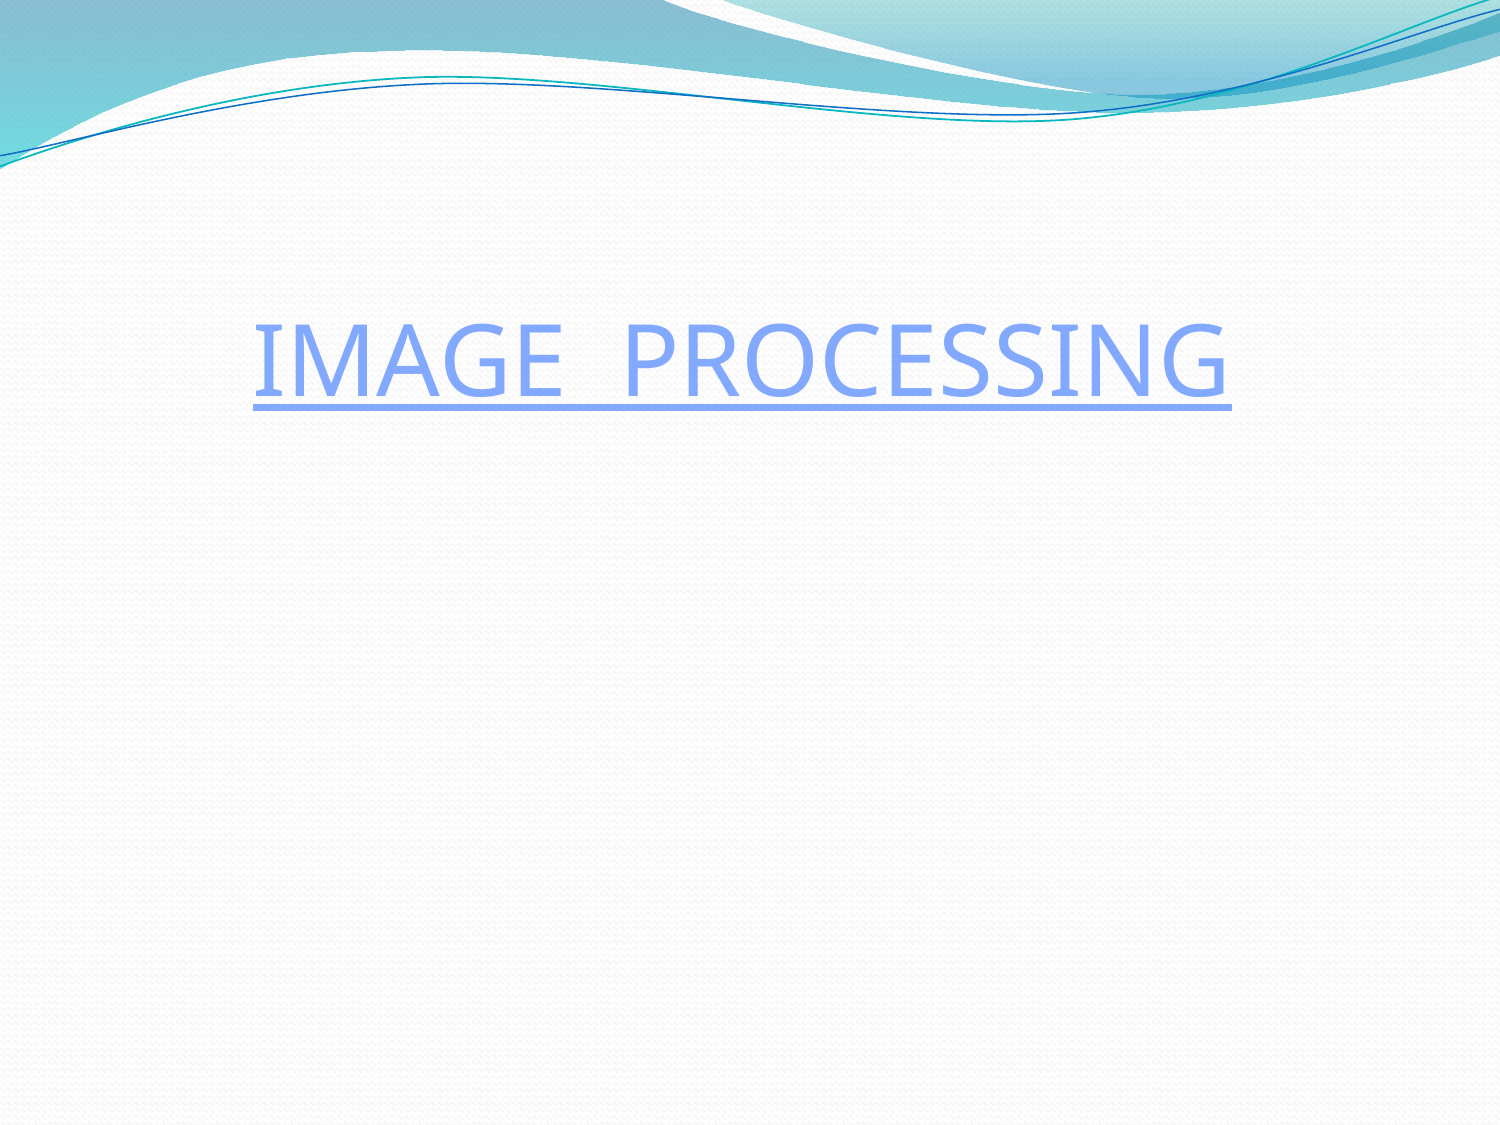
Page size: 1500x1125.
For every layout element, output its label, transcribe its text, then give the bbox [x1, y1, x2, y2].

text_box Image processing [229, 288, 1255, 424]
